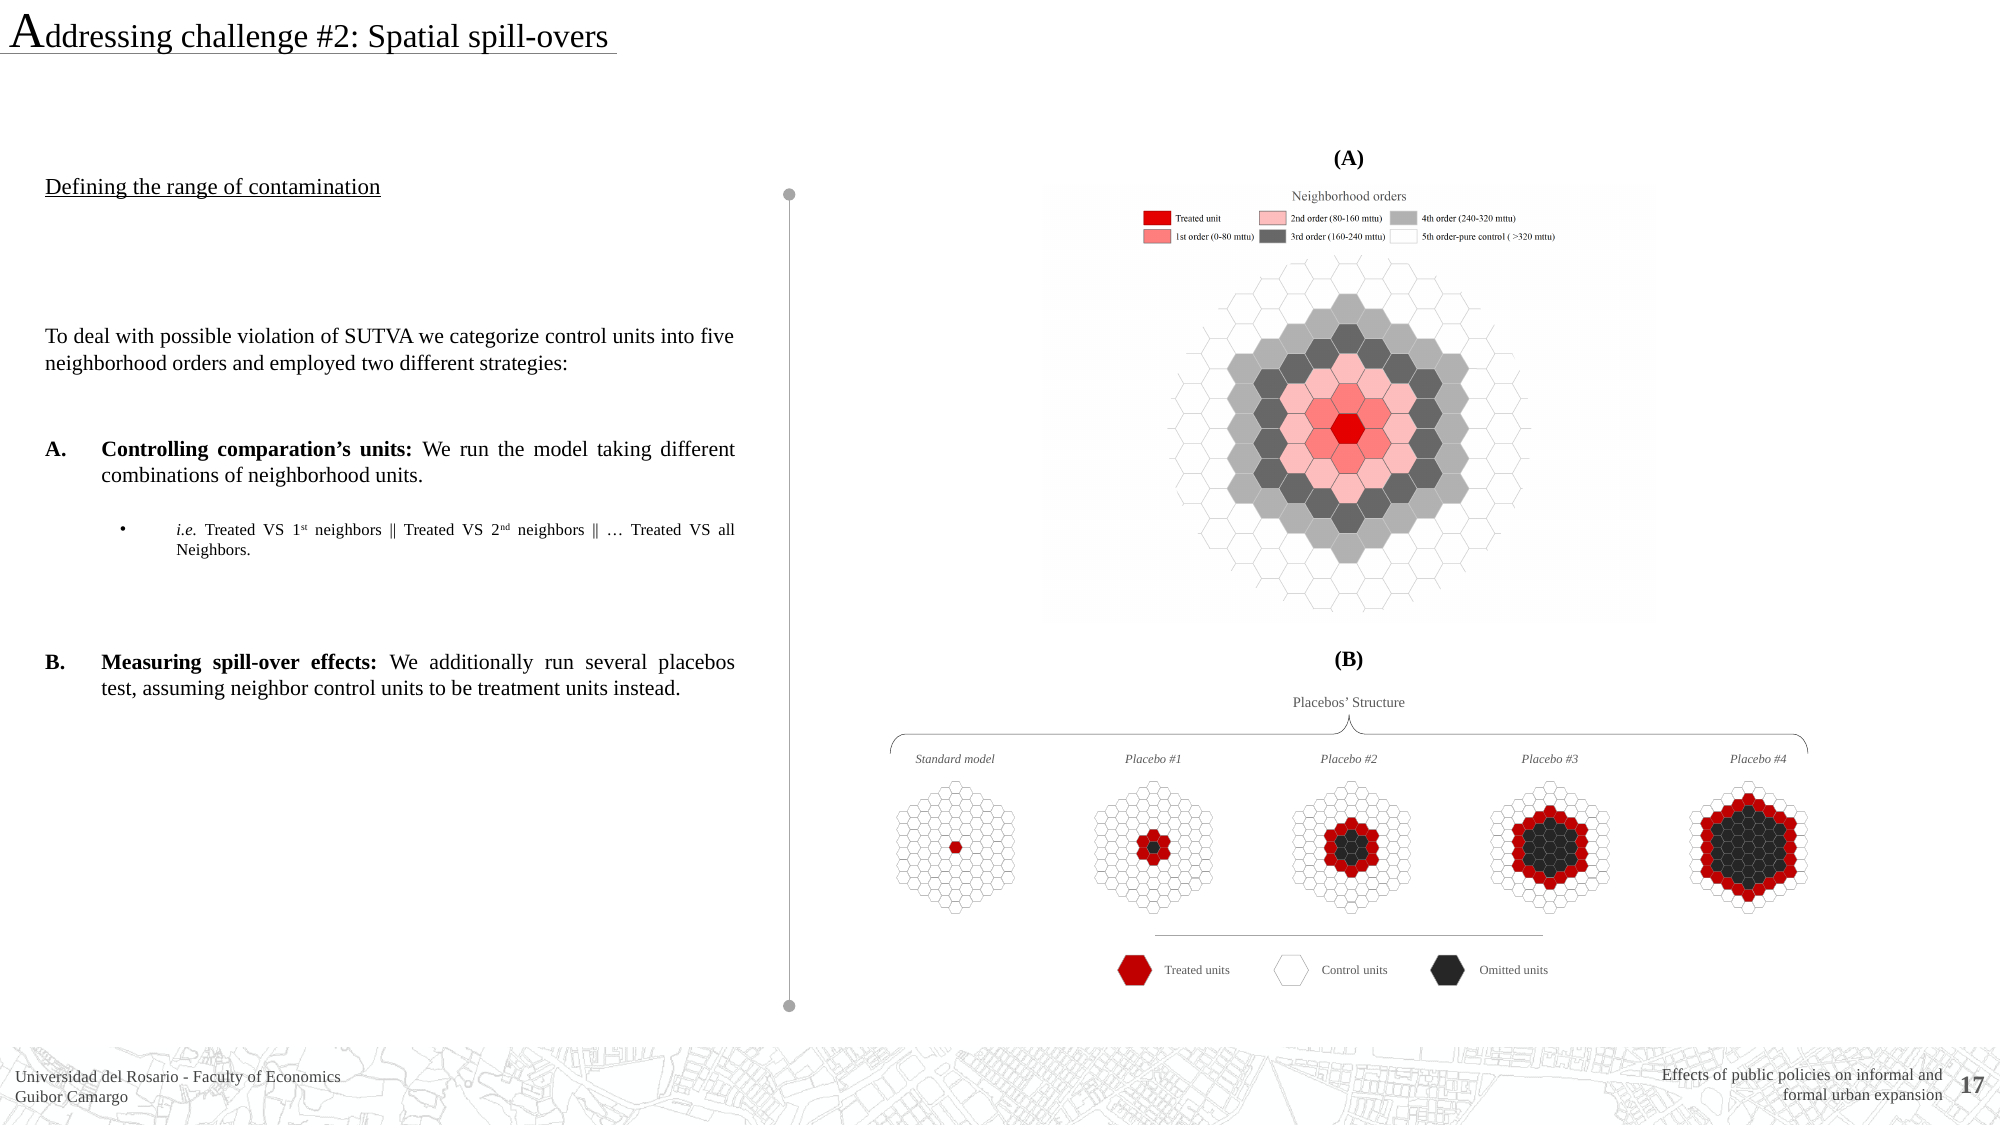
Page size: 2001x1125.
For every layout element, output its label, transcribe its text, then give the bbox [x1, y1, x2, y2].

text_box Placebos’ Structure [1263, 685, 1435, 718]
picture [0, 1047, 2000, 1125]
text_box (A) [1312, 136, 1386, 178]
text_box [889, 718, 1809, 754]
picture [896, 781, 1015, 914]
text_box Placebo #1 [1094, 754, 1213, 774]
picture [1689, 781, 1808, 914]
text_box Defining the range of contamination To deal with possible violation of SUTVA we categorize control units into five neighborhood orders and employed two different strategies: Controlling comparation’s units: We run the model taking different combinations of neighborhood units. i.e. Treated VS 1st neighbors || Treated VS 2nd neighbors || … Treated VS all Neighbors. Measuring spill-over effects: We additionally run several placebos test, assuming neighbor control units to be treatment units instead. [30, 164, 751, 767]
text_box Placebo #4 [1699, 744, 1818, 774]
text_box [1117, 955, 1581, 986]
text_box (B) [1312, 637, 1386, 679]
text_box Standard model [890, 754, 1021, 774]
picture [1292, 781, 1411, 914]
picture [1490, 781, 1610, 914]
picture [1042, 184, 1656, 623]
picture [1094, 781, 1213, 914]
text_box Placebo #2 [1289, 754, 1409, 774]
text_box Addressing challenge #2: Spatial spill-overs [0, 0, 1096, 65]
text_box Placebo #3 [1490, 754, 1610, 774]
